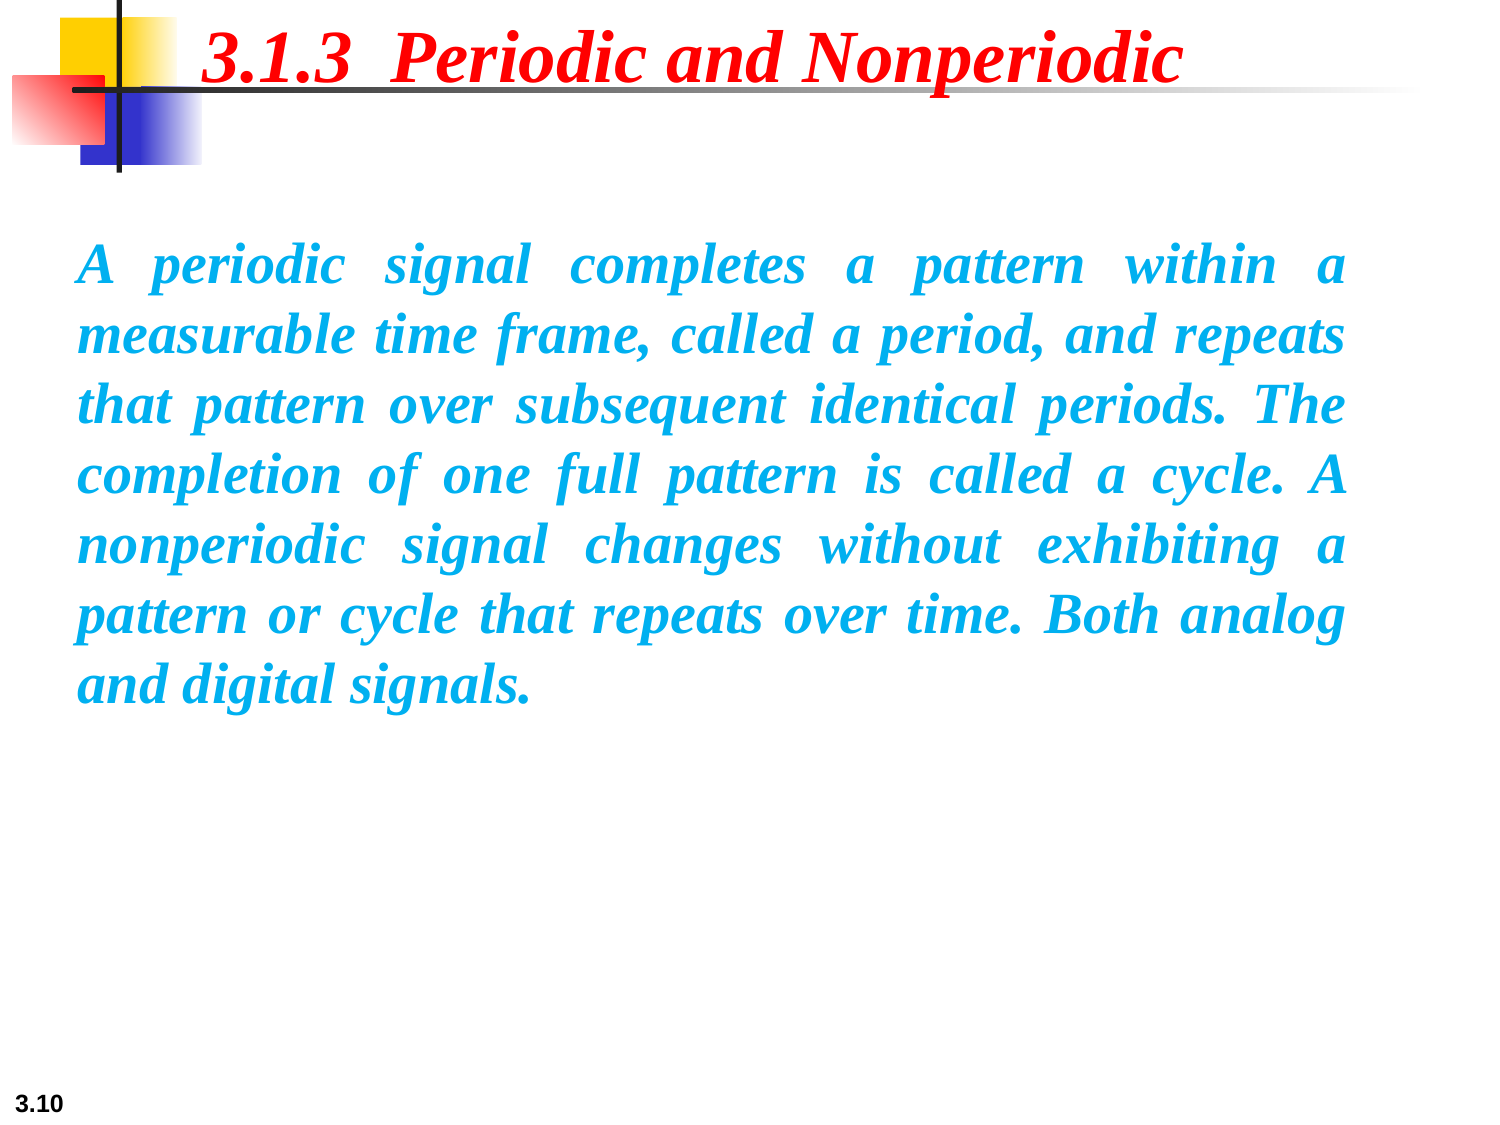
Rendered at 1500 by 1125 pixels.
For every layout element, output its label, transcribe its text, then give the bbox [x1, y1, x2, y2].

text_box [60, 17, 116, 86]
text_box [116, 0, 122, 87]
text_box [122, 93, 141, 165]
text_box [72, 87, 187, 93]
text_box A periodic signal completes a pattern within a measurable time frame, called a period, and repeats that pattern over subsequent identical periods. The completion of one full pattern is called a cycle. A nonperiodic signal changes without exhibiting a pattern or cycle that repeats over time. Both analog and digital signals. [62, 218, 1363, 724]
text_box [80, 93, 116, 165]
text_box [136, 17, 177, 86]
text_box 3.1.3 Periodic and Nonperiodic [187, 0, 1211, 105]
text_box 3.10 [0, 1049, 313, 1125]
text_box [1211, 87, 1423, 93]
text_box [122, 17, 131, 86]
text_box [116, 93, 122, 173]
text_box [141, 93, 202, 165]
text_box [12, 75, 105, 145]
